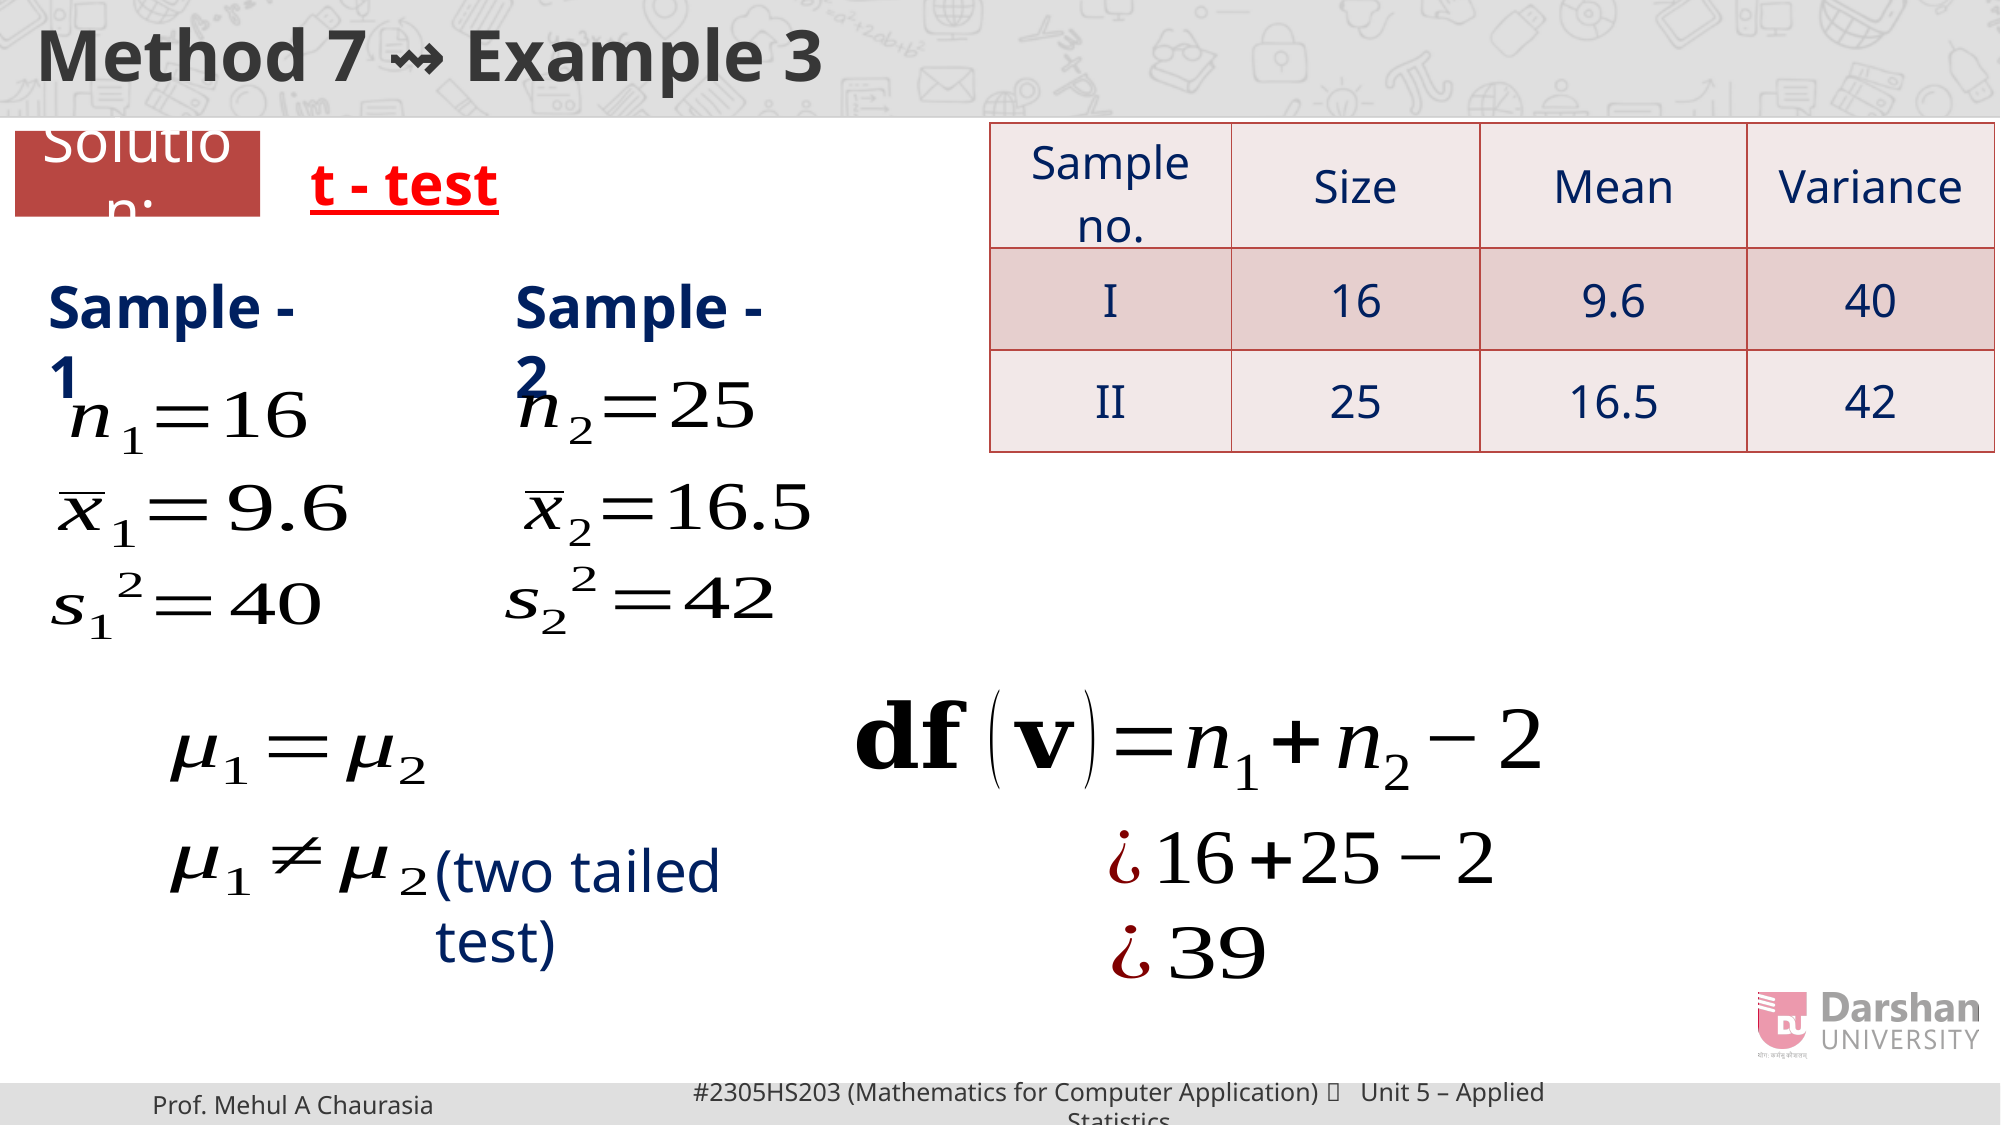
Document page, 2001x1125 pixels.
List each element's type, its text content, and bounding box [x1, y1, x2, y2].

table_cell I [991, 249, 1231, 349]
table_cell 42 [1748, 351, 1994, 451]
table_cell 16.5 [1481, 351, 1746, 451]
text_box t - test [295, 140, 518, 225]
table_cell 16 [1232, 249, 1479, 349]
text_box Sample - 1 [33, 262, 332, 418]
table_header Sample no. [991, 124, 1231, 247]
text_box Sample - 2 [501, 262, 786, 418]
table_header Mean [1758, 992, 1979, 1059]
table_header Variance [1748, 124, 1994, 247]
table_header Size [1232, 124, 1479, 247]
table_header Mean [1481, 124, 1746, 247]
text_box (two tailed test) [420, 827, 869, 982]
table_cell 9.6 [1481, 249, 1746, 349]
title Method 7 ⇝ Example 3 [0, 0, 2000, 117]
table_cell 40 [1748, 249, 1994, 349]
text_box Solution: [15, 130, 261, 217]
table_cell 25 [1232, 351, 1479, 451]
table_cell II [991, 351, 1231, 451]
